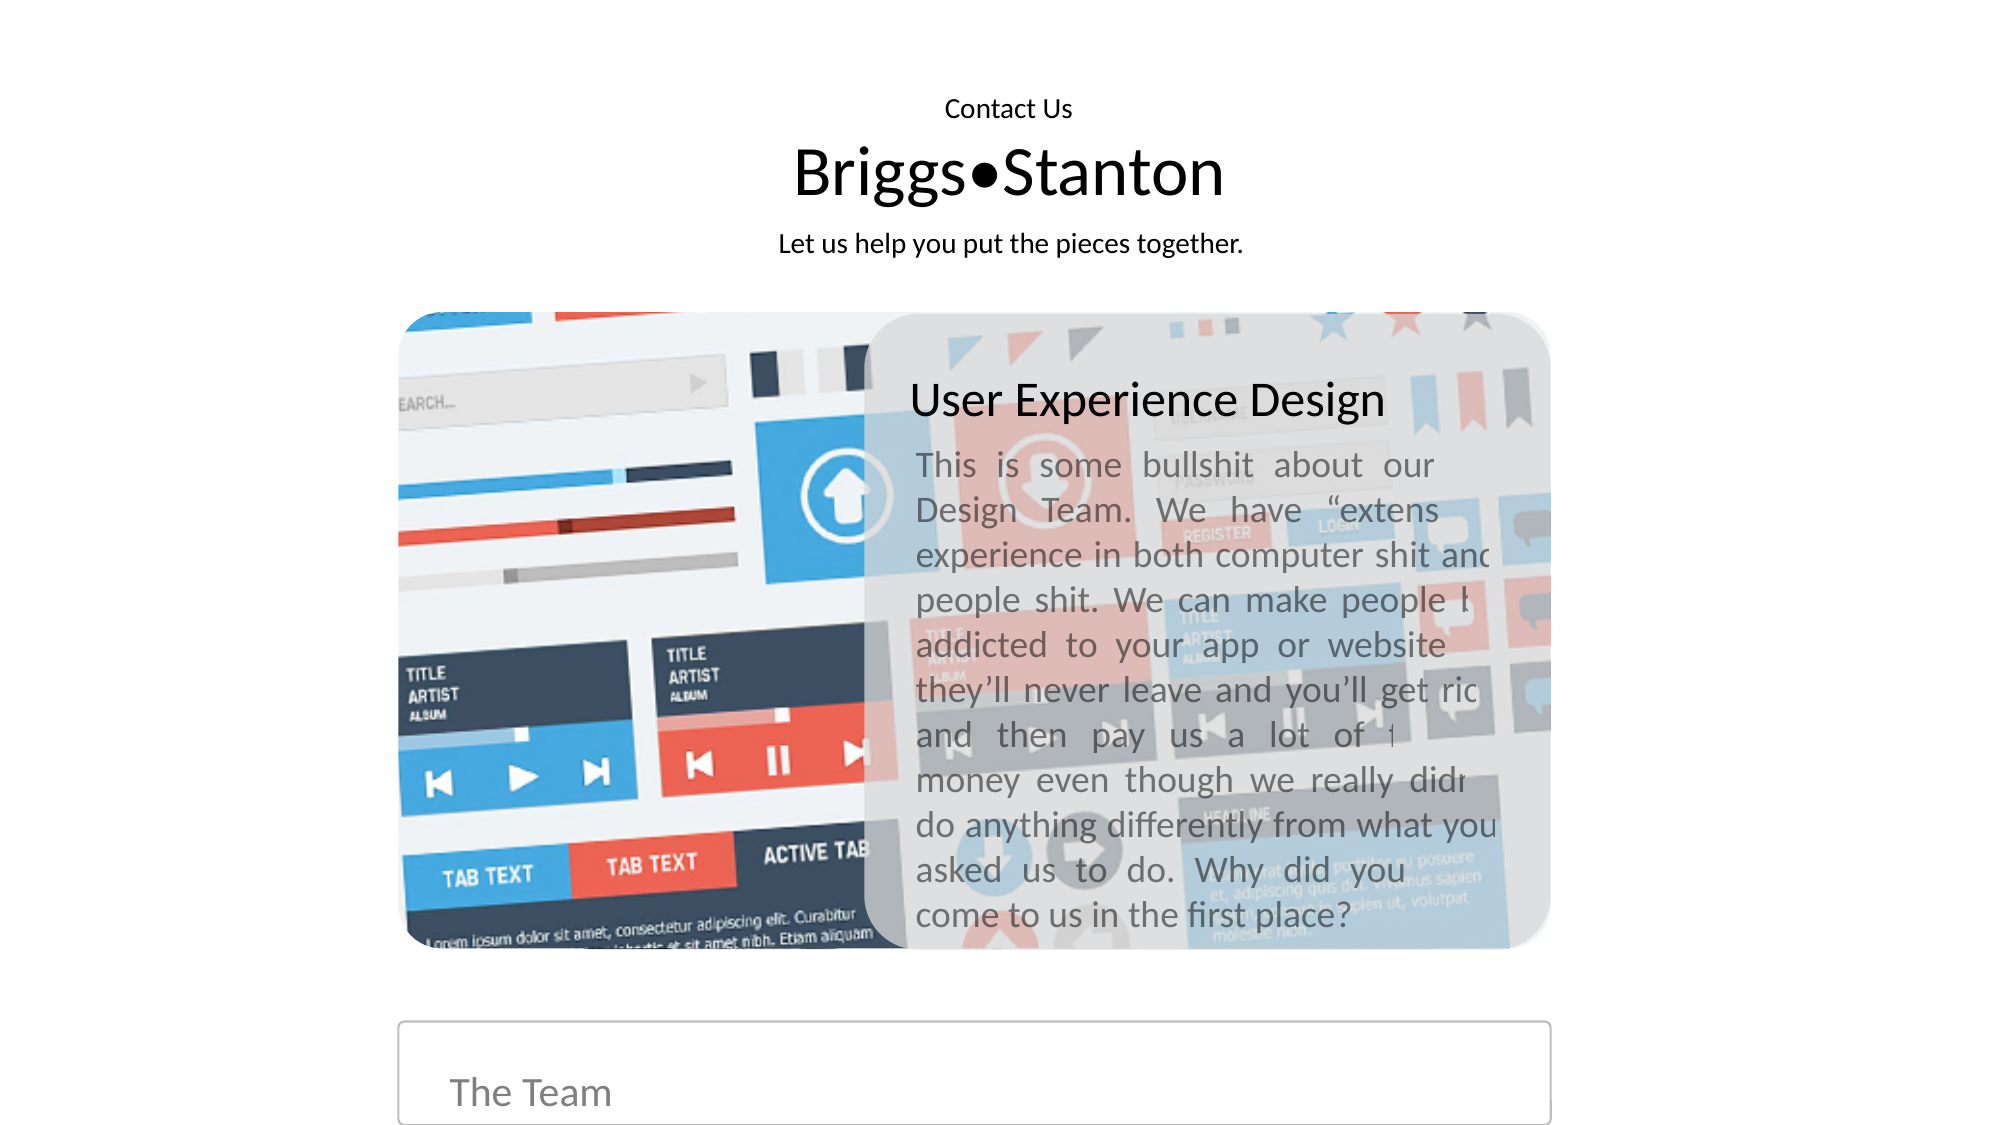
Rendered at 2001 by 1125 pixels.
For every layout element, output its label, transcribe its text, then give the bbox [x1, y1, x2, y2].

picture [398, 312, 1551, 950]
text_box Briggs•Stanton [778, 117, 1265, 216]
text_box Contact Us [844, 82, 1174, 132]
text_box Let us help you put the pieces together. [763, 216, 1302, 312]
text_box The Team [434, 1057, 764, 1123]
text_box [397, 1020, 1552, 1125]
